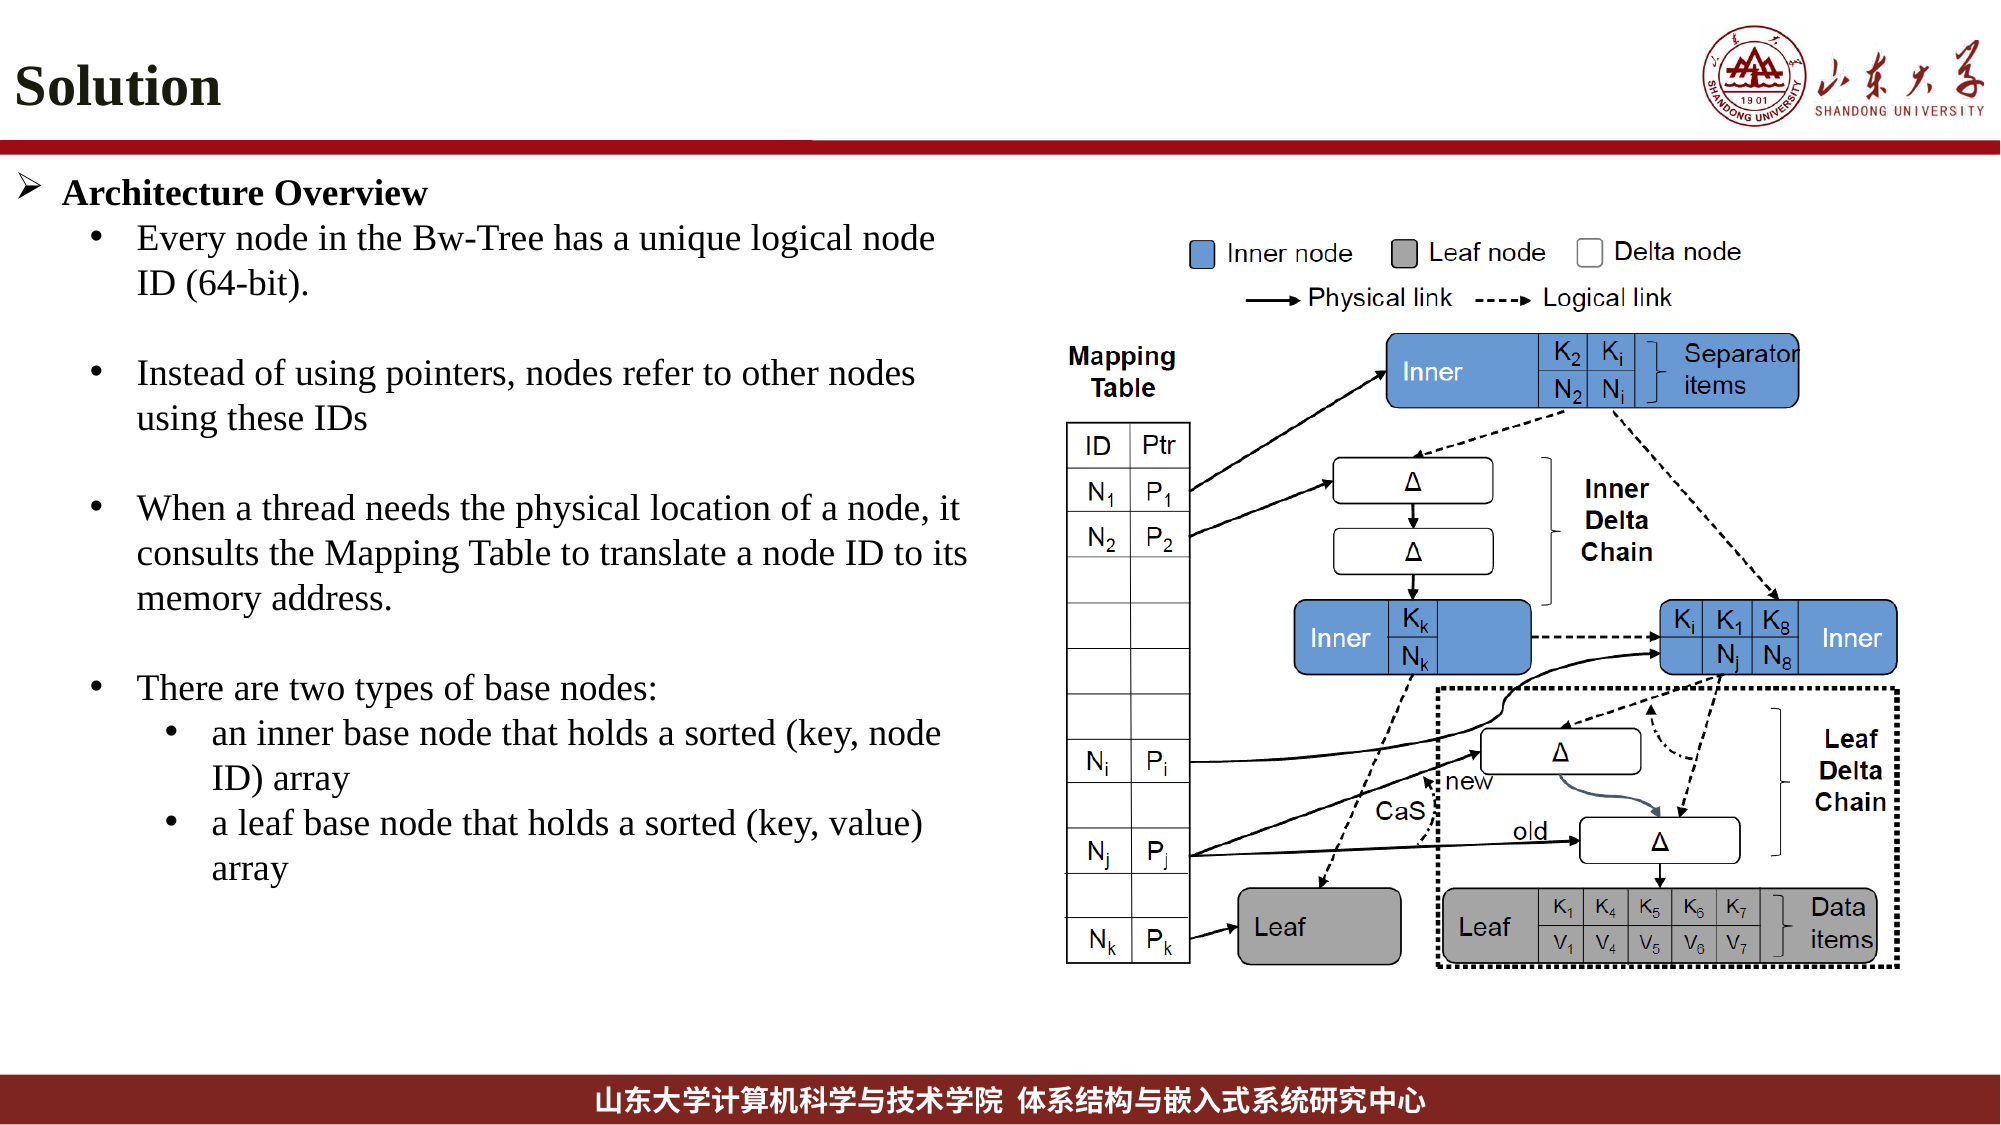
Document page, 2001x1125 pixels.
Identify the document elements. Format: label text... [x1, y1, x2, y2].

picture [1698, 21, 1985, 130]
title Solution [0, 48, 1575, 161]
picture [999, 222, 1940, 975]
text_box Architecture Overview Every node in the Bw-Tree has a unique logical node ID (64-bit). Instead of using pointers, nodes refer to other nodes using these IDs When a thread needs the physical location of a node, it consults the Mapping Table to translate a node ID to its memory address. There are two types of base nodes: an inner base node that holds a sorted (key, node ID) array a leaf base node that holds a sorted (key, value) array [0, 160, 1000, 896]
